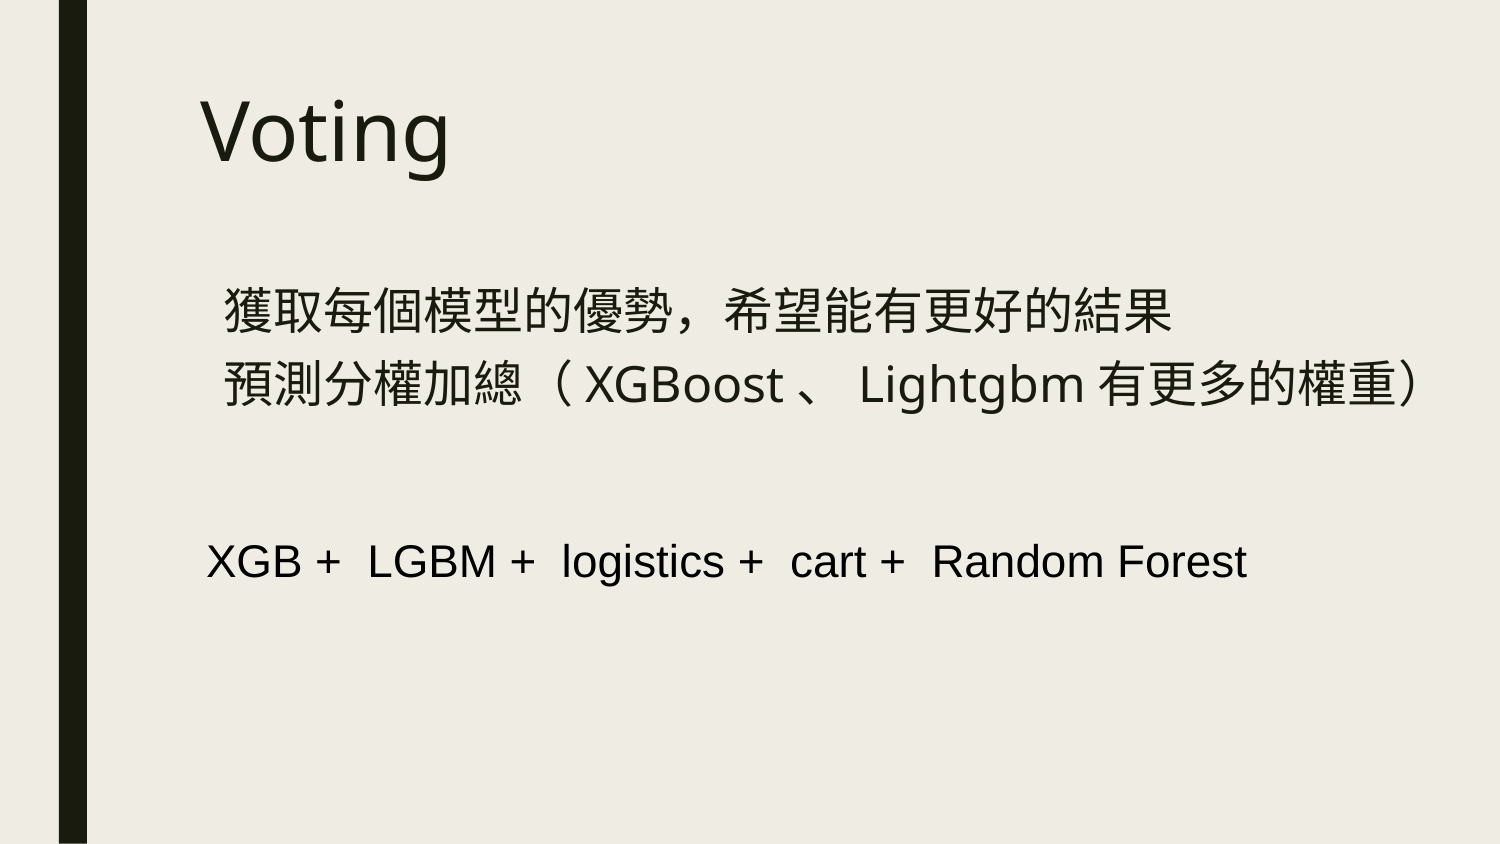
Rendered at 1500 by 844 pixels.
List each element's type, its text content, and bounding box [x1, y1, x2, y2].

list 獲取每個模型的優勢，希望能有更好的結果 預測分權加總（XGBoost、Lightgbm有更多的權重） [188, 278, 1500, 719]
title Voting [188, 84, 482, 189]
